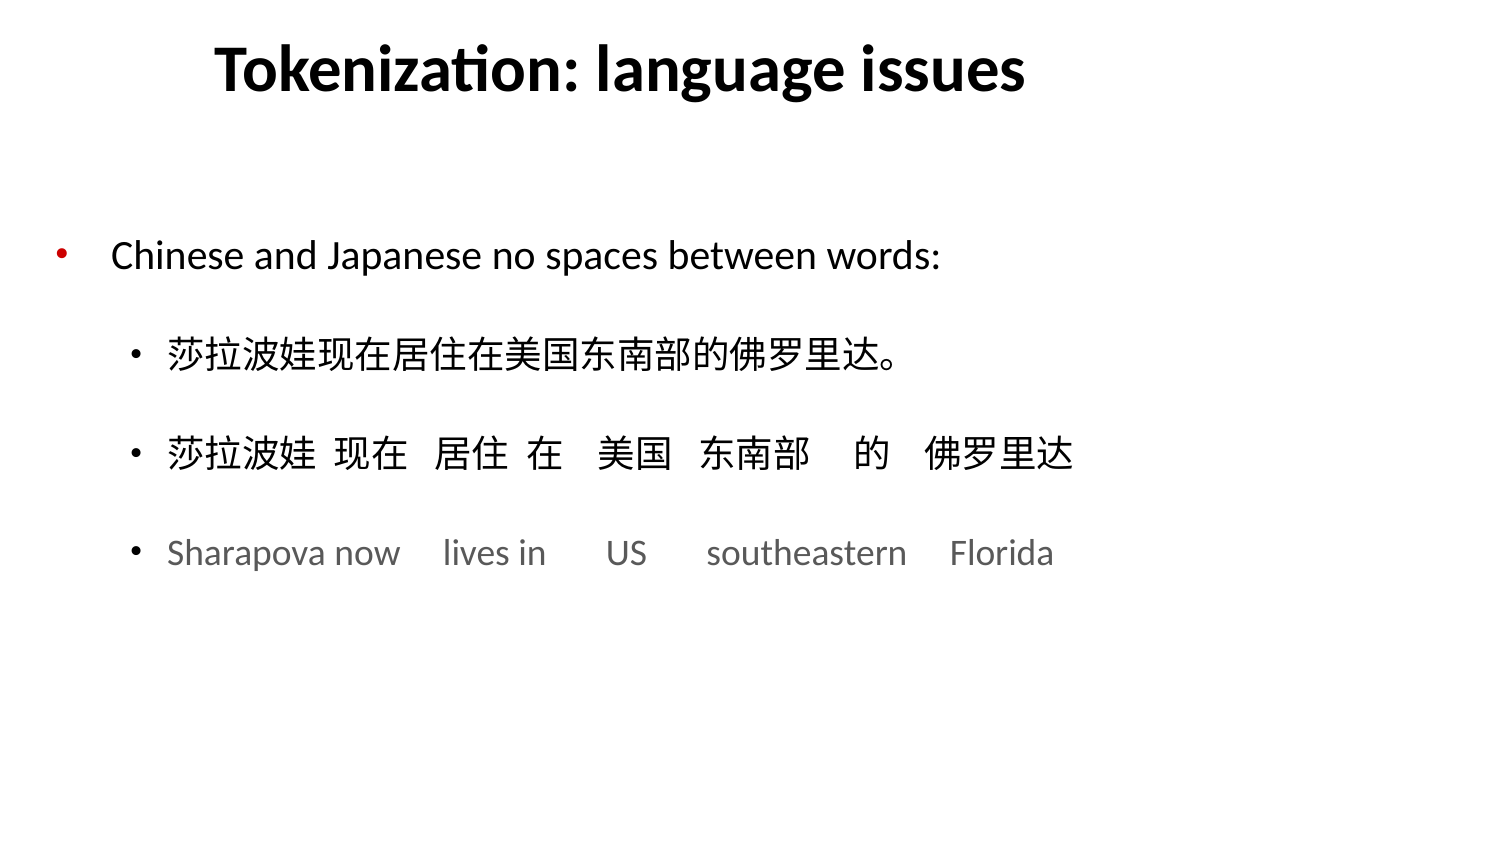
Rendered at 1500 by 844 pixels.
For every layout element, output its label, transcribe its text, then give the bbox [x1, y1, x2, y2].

text_box Tokenization: language issues [199, 0, 1475, 113]
text_box Chinese and Japanese no spaces between words: 莎拉波娃现在居住在美国东南部的佛罗里达。 莎拉波娃 现在 居住 在 美国 东南部 的 佛罗里达 Sharapova now lives in US southeastern Florida [39, 170, 1424, 673]
